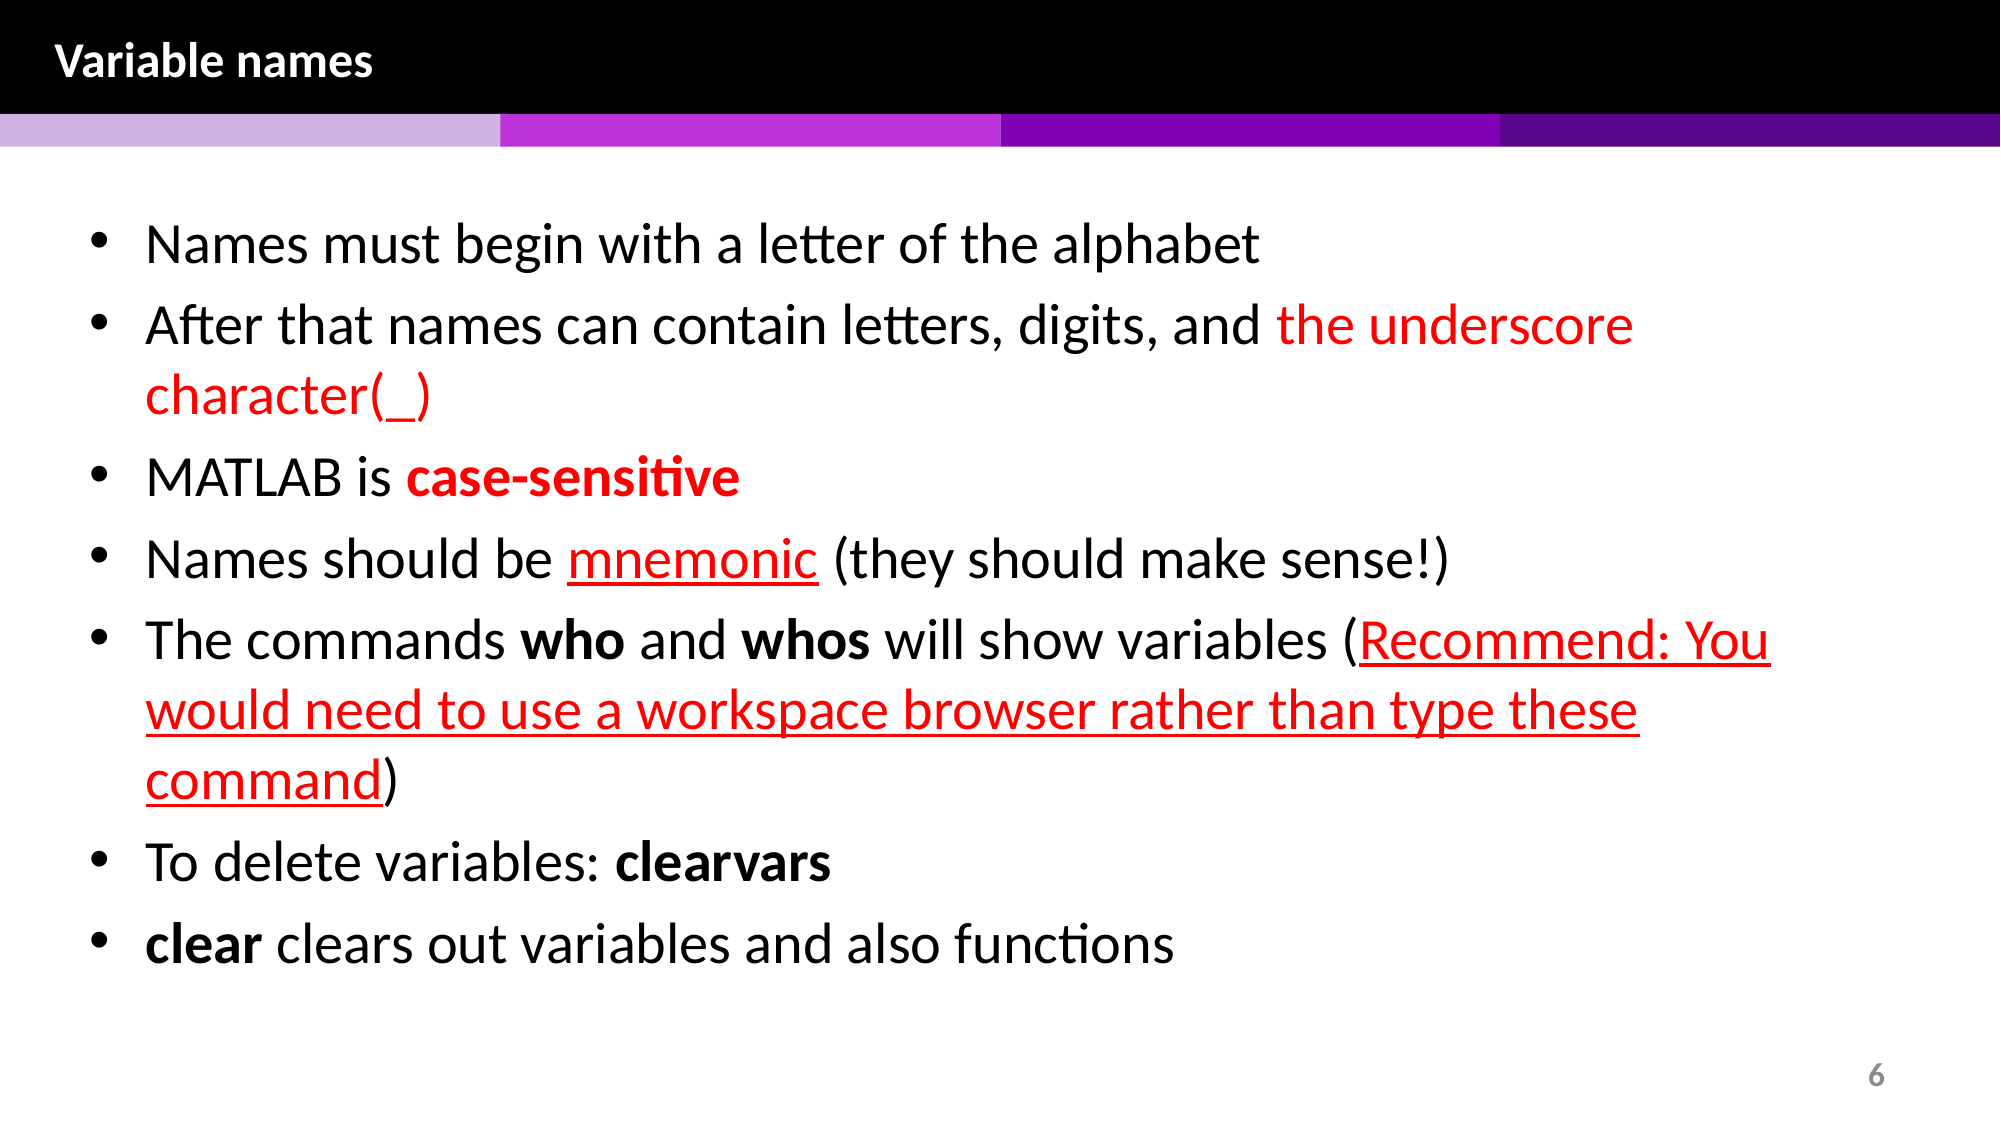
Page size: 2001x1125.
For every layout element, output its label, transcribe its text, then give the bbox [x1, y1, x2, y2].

text_box Names must begin with a letter of the alphabet After that names can contain letters, digits, and the underscore character(_) MATLAB is case-sensitive Names should be mnemonic (they should make sense!) The commands who and whos will show variables (Recommend: You would need to use a workspace browser rather than type these command) To delete variables: clearvars clear clears out variables and also functions [74, 197, 1893, 918]
list Variable names [39, 1, 1964, 114]
